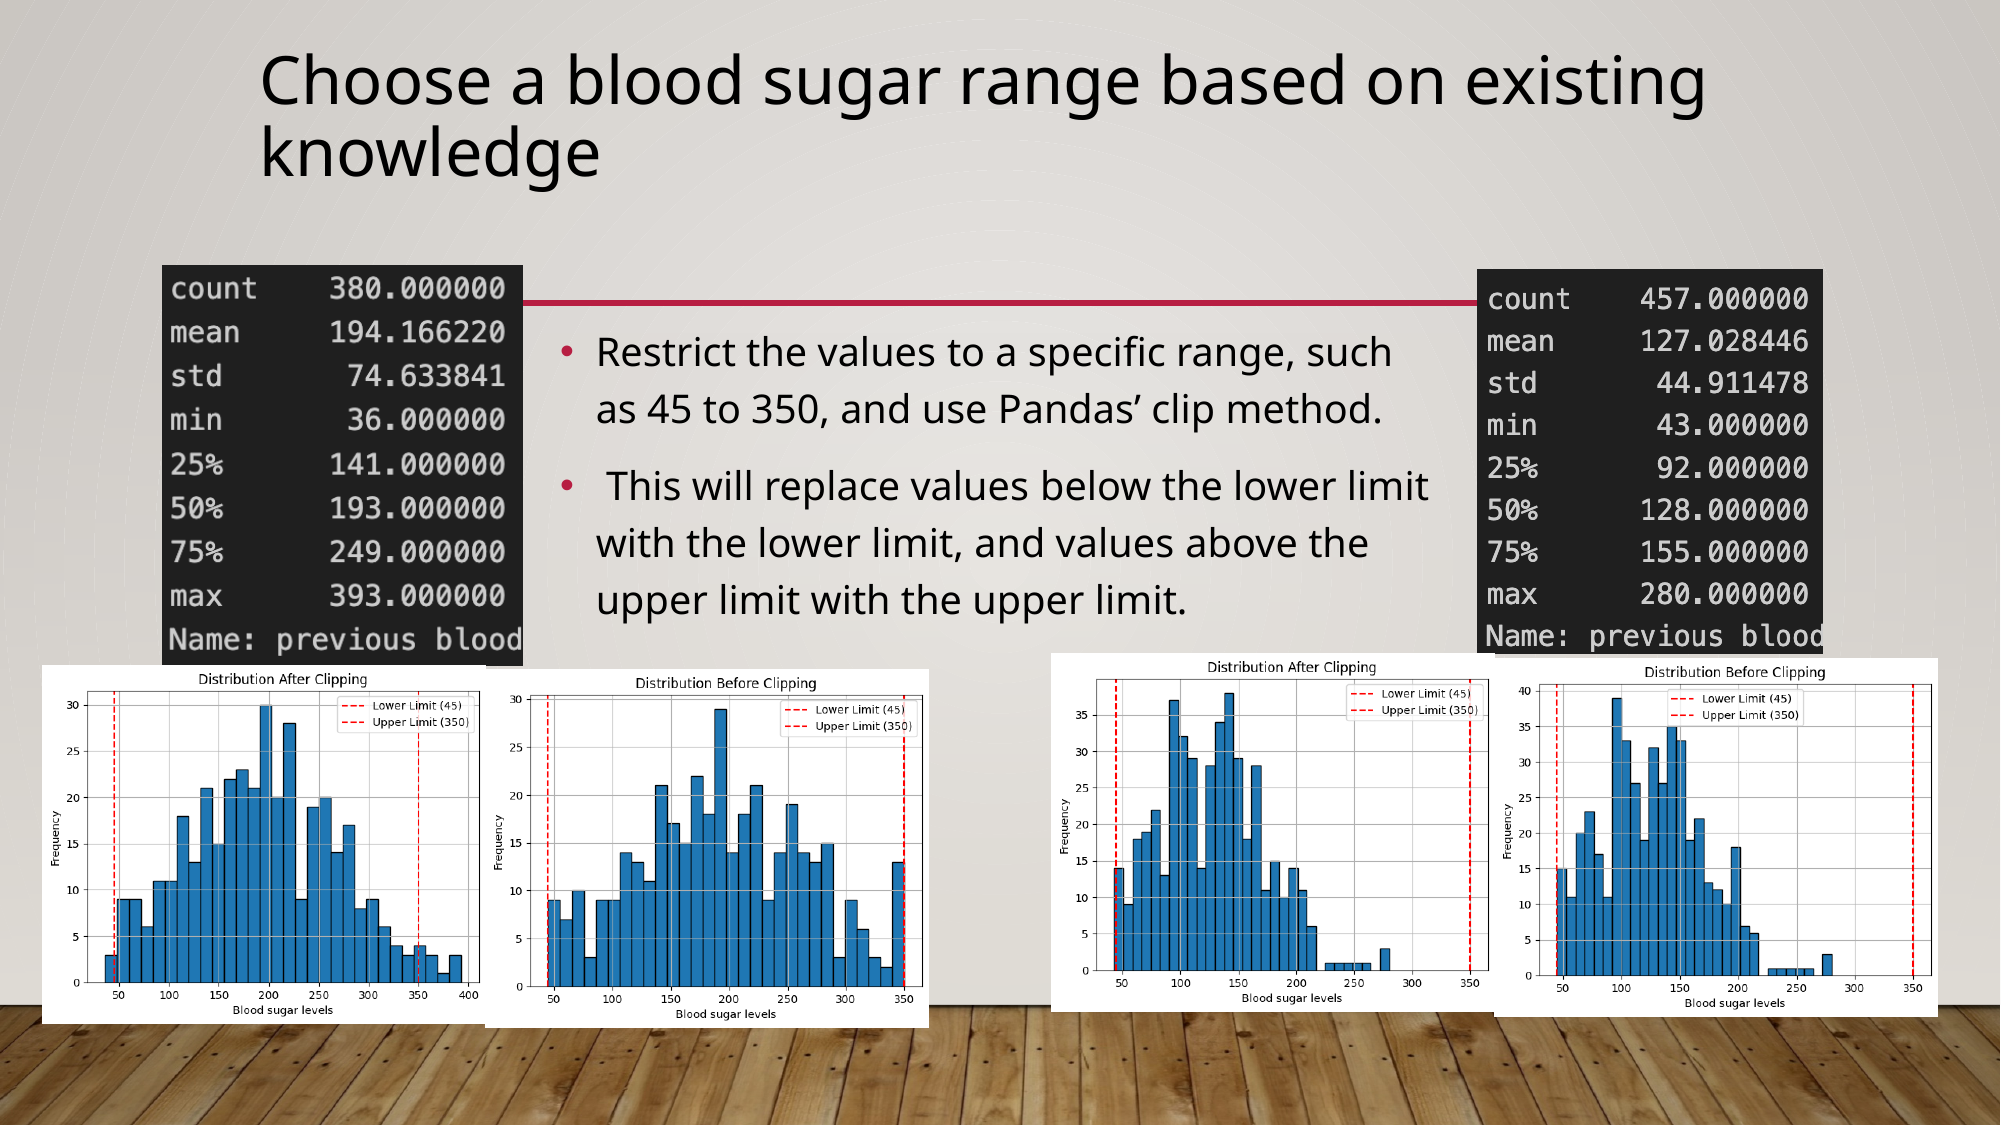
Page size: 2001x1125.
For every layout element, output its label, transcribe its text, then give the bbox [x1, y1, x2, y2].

picture [0, 265, 2000, 1125]
list Restrict the values ​​to a specific range, such as 45 to 350, and use Pandas’ clip method. This will replace values ​​below the lower limit with the lower limit, and values ​​above the upper limit with the upper limit. [545, 309, 1455, 633]
title Choose a blood sugar range based on existing knowledge [244, 39, 1820, 212]
